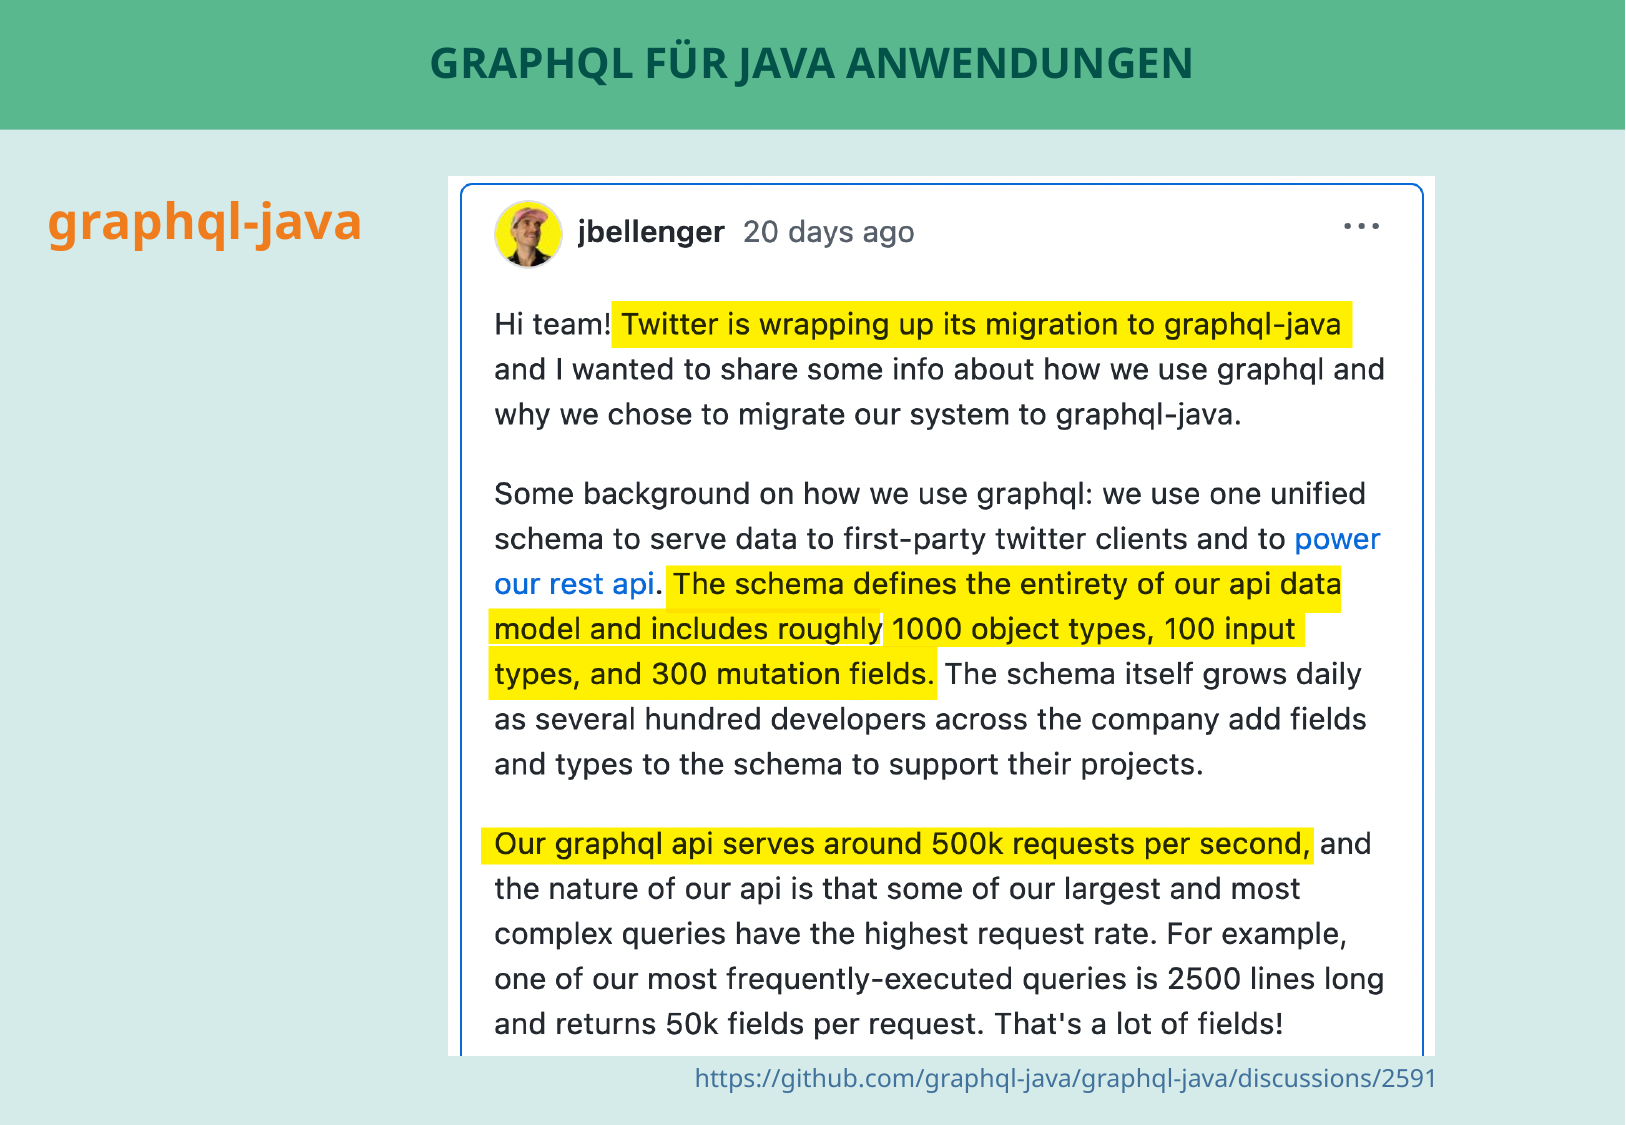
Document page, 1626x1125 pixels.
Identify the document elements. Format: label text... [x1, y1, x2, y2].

text_box graphql-java [33, 169, 1554, 617]
title GraphQL für Java Anwendungen [0, 0, 1625, 130]
text_box https://github.com/graphql-java/graphql-java/discussions/2591 [311, 1054, 1455, 1100]
picture [448, 176, 1435, 1056]
